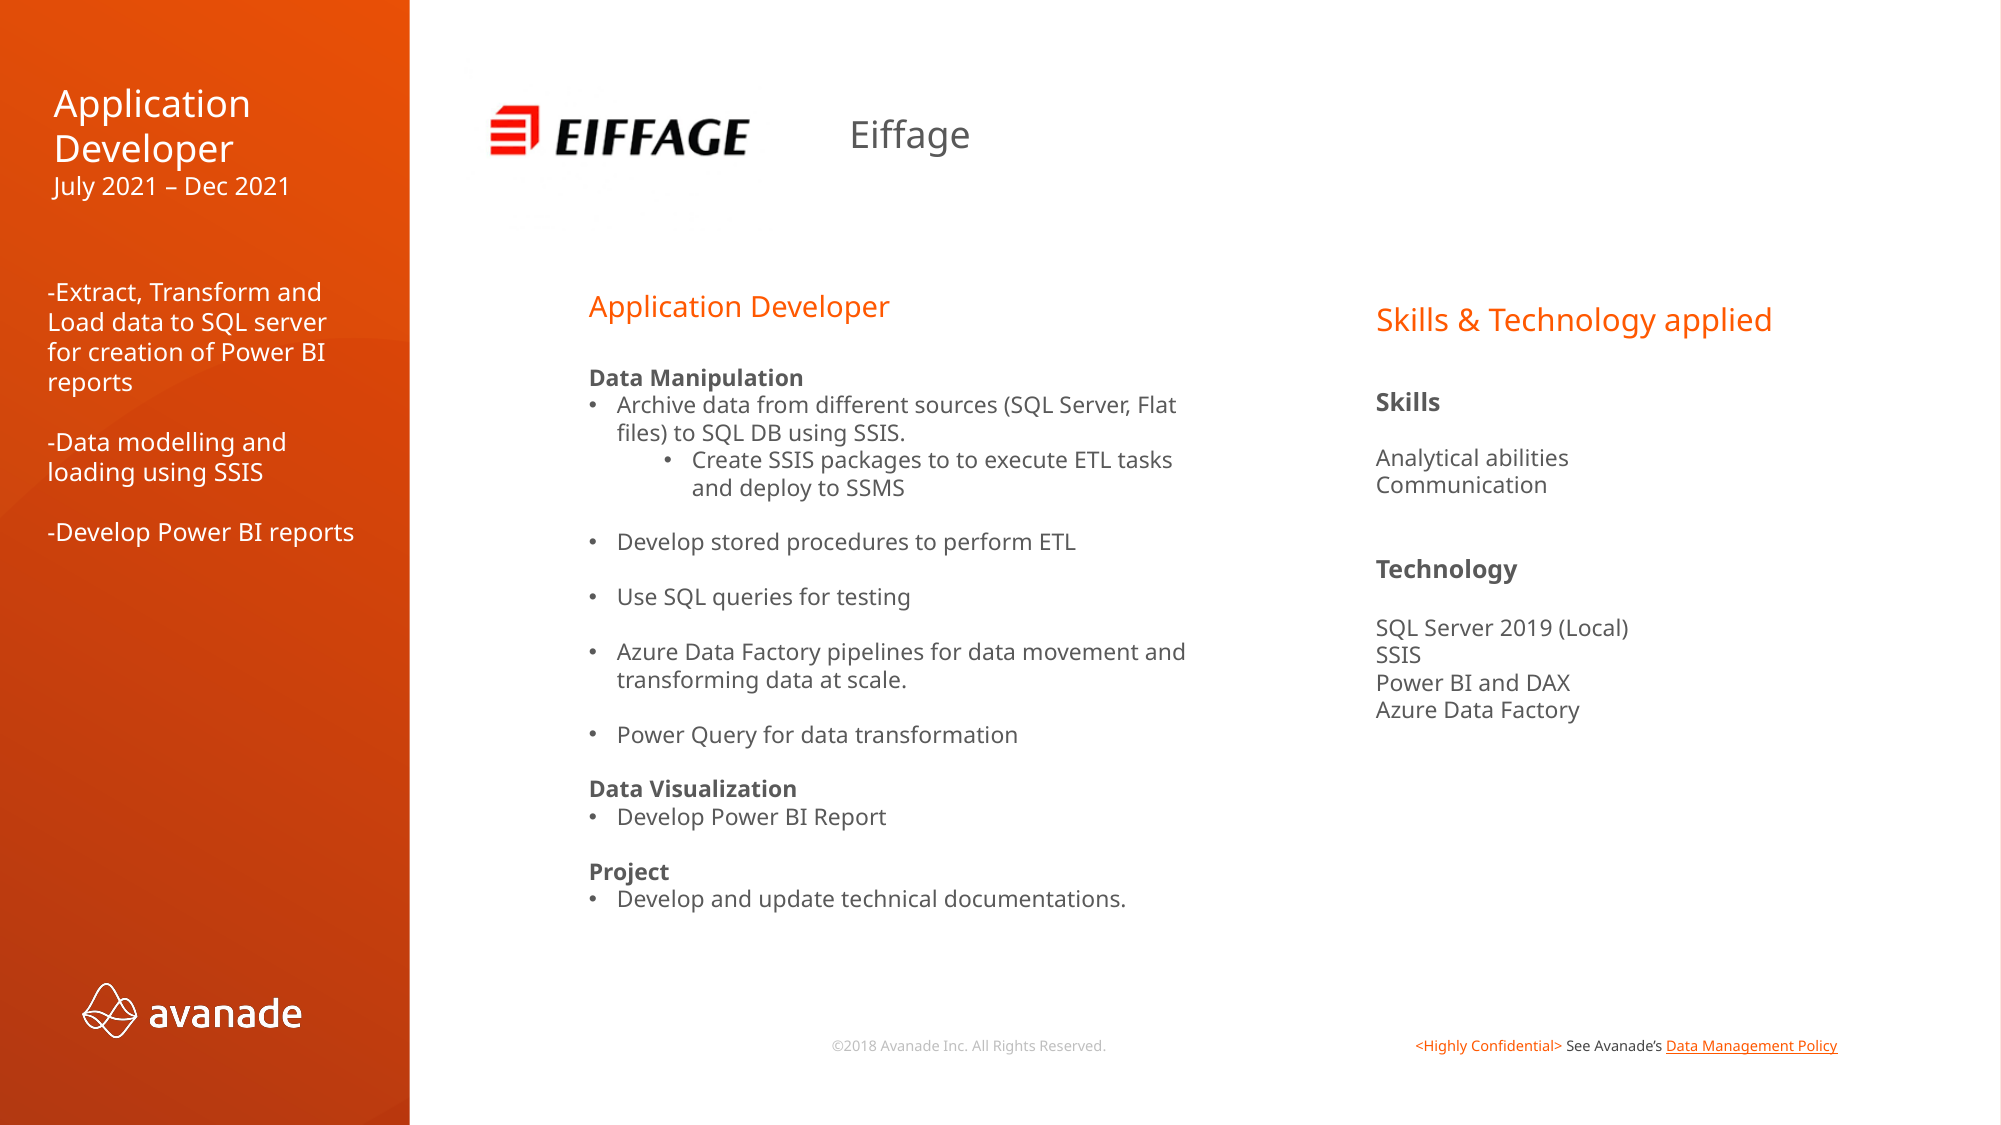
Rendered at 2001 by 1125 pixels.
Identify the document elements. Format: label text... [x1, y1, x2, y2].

text_box Application Developer [573, 280, 1036, 331]
picture [464, 37, 775, 231]
text_box Skills & Technology applied [1361, 292, 1877, 346]
text_box Data Manipulation Archive data from different sources (SQL Server, Flat files) to SQL DB using SSIS. Create SSIS packages to to execute ETL tasks and deploy to SSMS Develop stored procedures to perform ETL Use SQL queries for testing Azure Data Factory pipelines for data movement and transforming data at scale. Power Query for data transformation Data Visualization Develop Power BI Report Project Develop and update technical documentations. [573, 280, 1215, 973]
text_box Skills Analytical abilities Communication Technology SQL Server 2019 (Local) SSIS Power BI and DAX Azure Data Factory [1360, 378, 1810, 731]
picture [0, 0, 409, 1125]
text_box Eiffage [834, 103, 1285, 164]
text_box Application Developer July 2021 – Dec 2021 [42, 74, 370, 206]
text_box -Extract, Transform and Load data to SQL server for creation of Power BI reports -Data modelling and loading using SSIS -Develop Power BI reports [32, 269, 380, 554]
